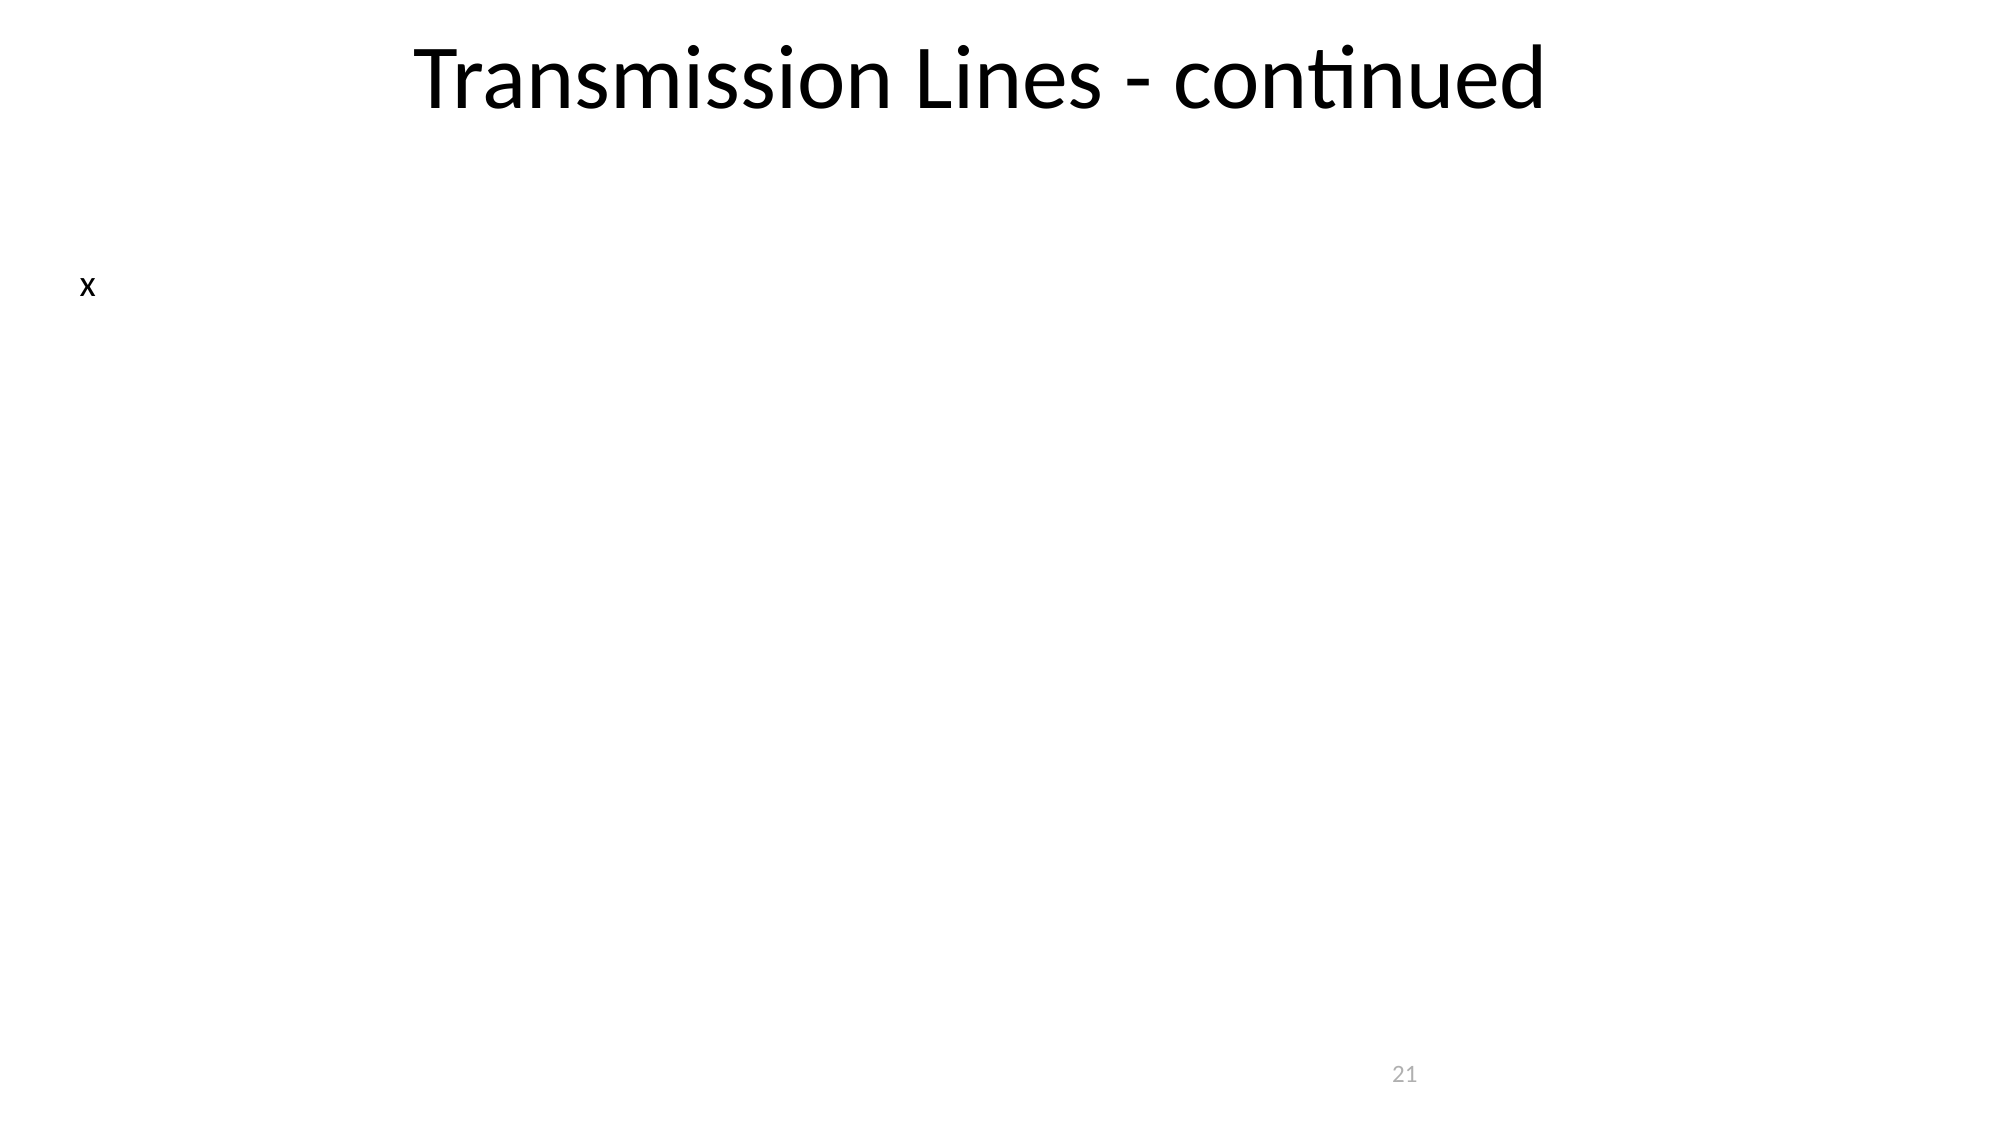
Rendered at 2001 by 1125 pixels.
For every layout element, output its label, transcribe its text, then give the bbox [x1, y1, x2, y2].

slide_number 21 [1074, 738, 1425, 1125]
text_box x [72, 251, 1808, 312]
text_box Transmission Lines - continued [33, 16, 1931, 127]
